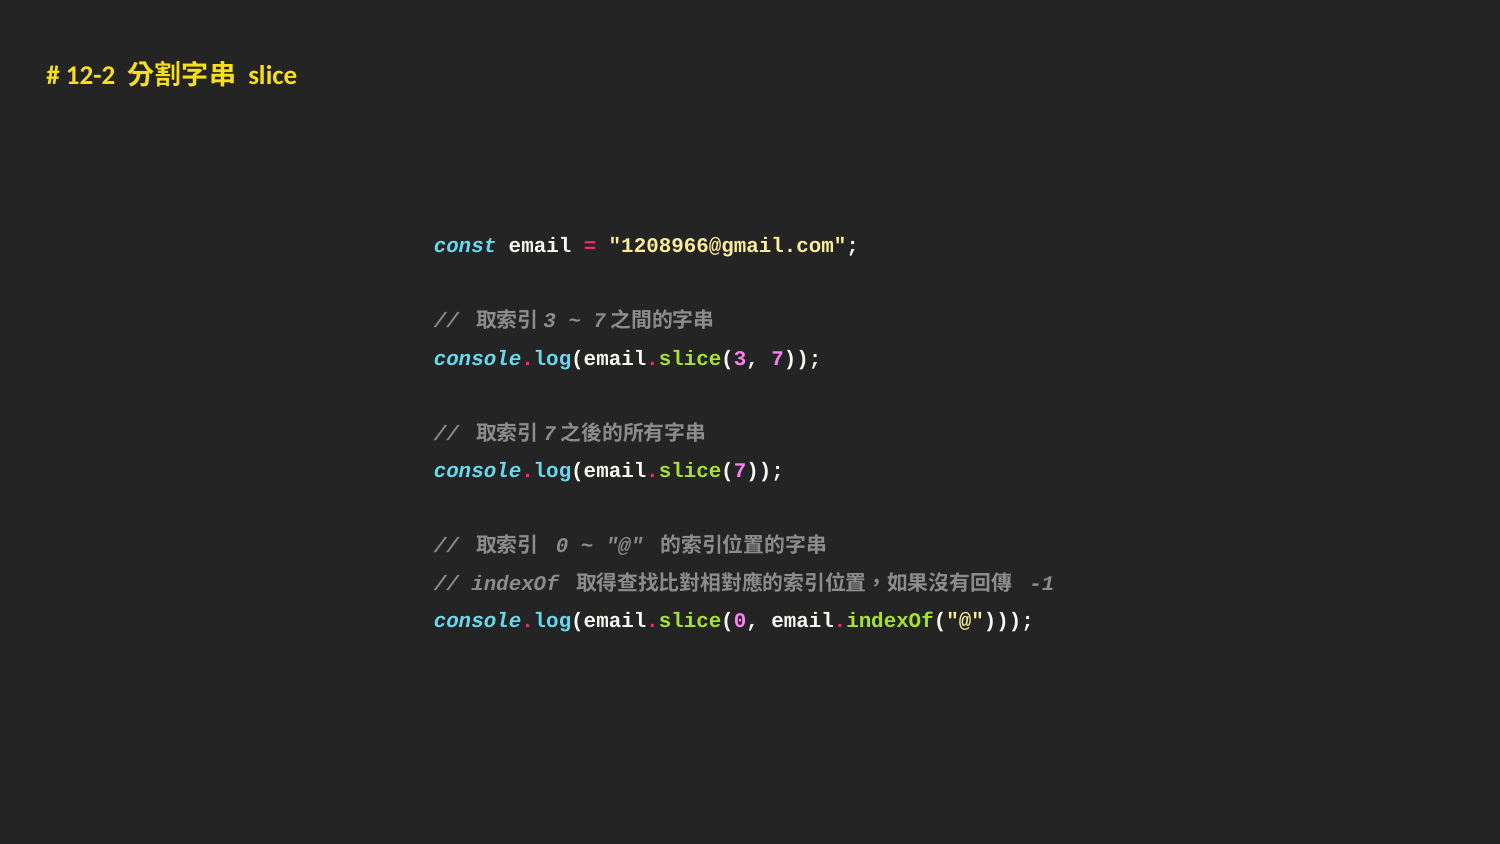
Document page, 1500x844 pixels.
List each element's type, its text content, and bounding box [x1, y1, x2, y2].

text_box # 12-2 分割字串 slice [31, 26, 750, 105]
text_box const email = "1208966@gmail.com"; // 取索引3 ~ 7之間的字串 console.log(email.slice(3, 7)); // 取索引7之後的所有字串 console.log(email.slice(7)); // 取索引 0 ~ "@" 的索引位置的字串 // indexOf 取得查找比對相對應的索引位置，如果沒有回傳 -1 console.log(email.slice(0, email.indexOf("@"))); [418, 204, 1082, 647]
